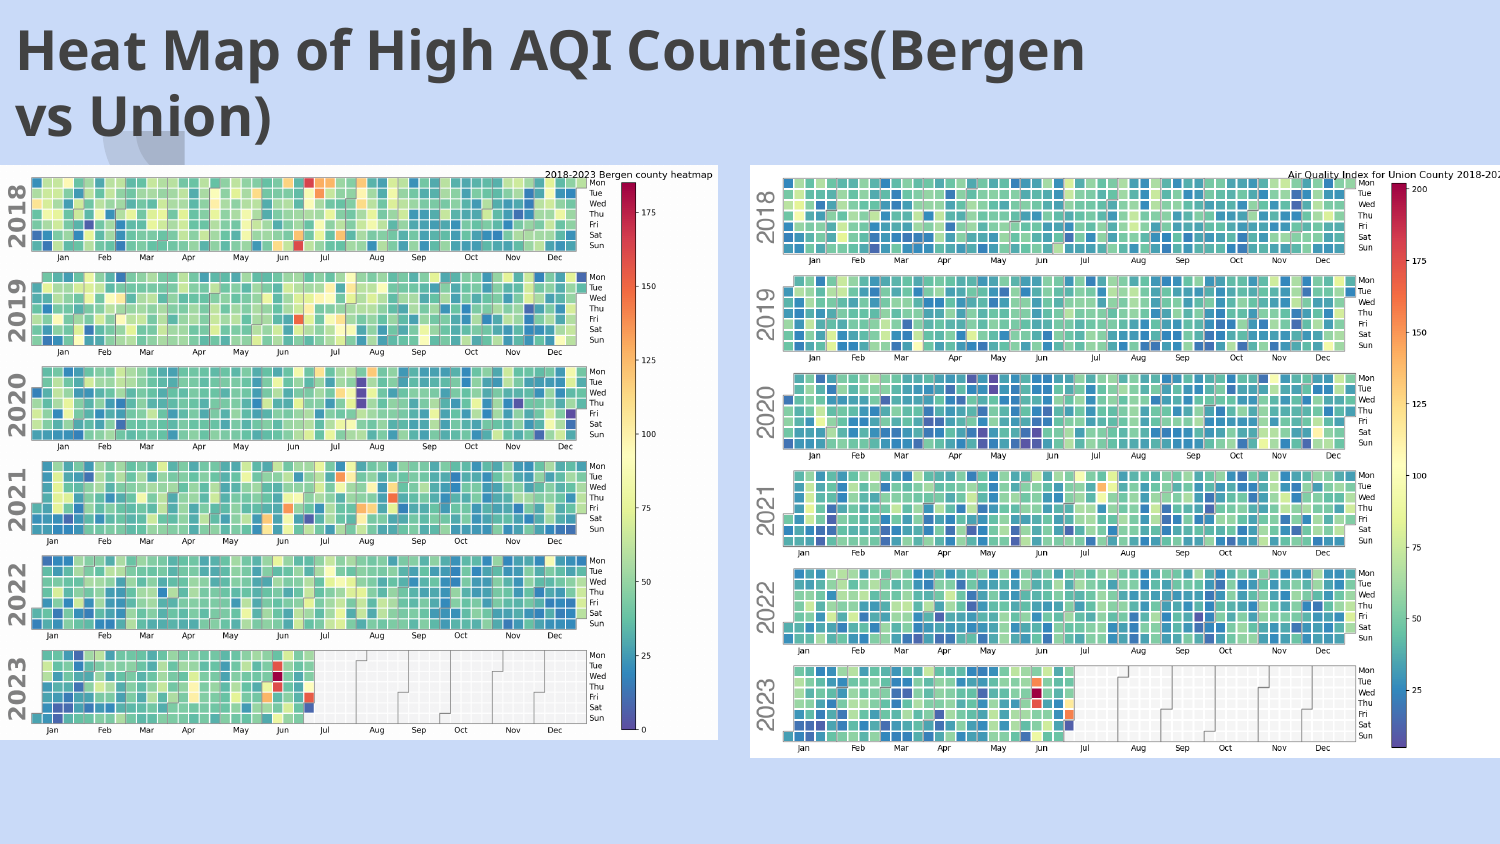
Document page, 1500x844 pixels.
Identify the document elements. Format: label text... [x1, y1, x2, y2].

title Heat Map of High AQI Counties(Bergen vs Union) [0, 0, 1154, 164]
picture [0, 165, 718, 740]
picture [749, 165, 1500, 758]
